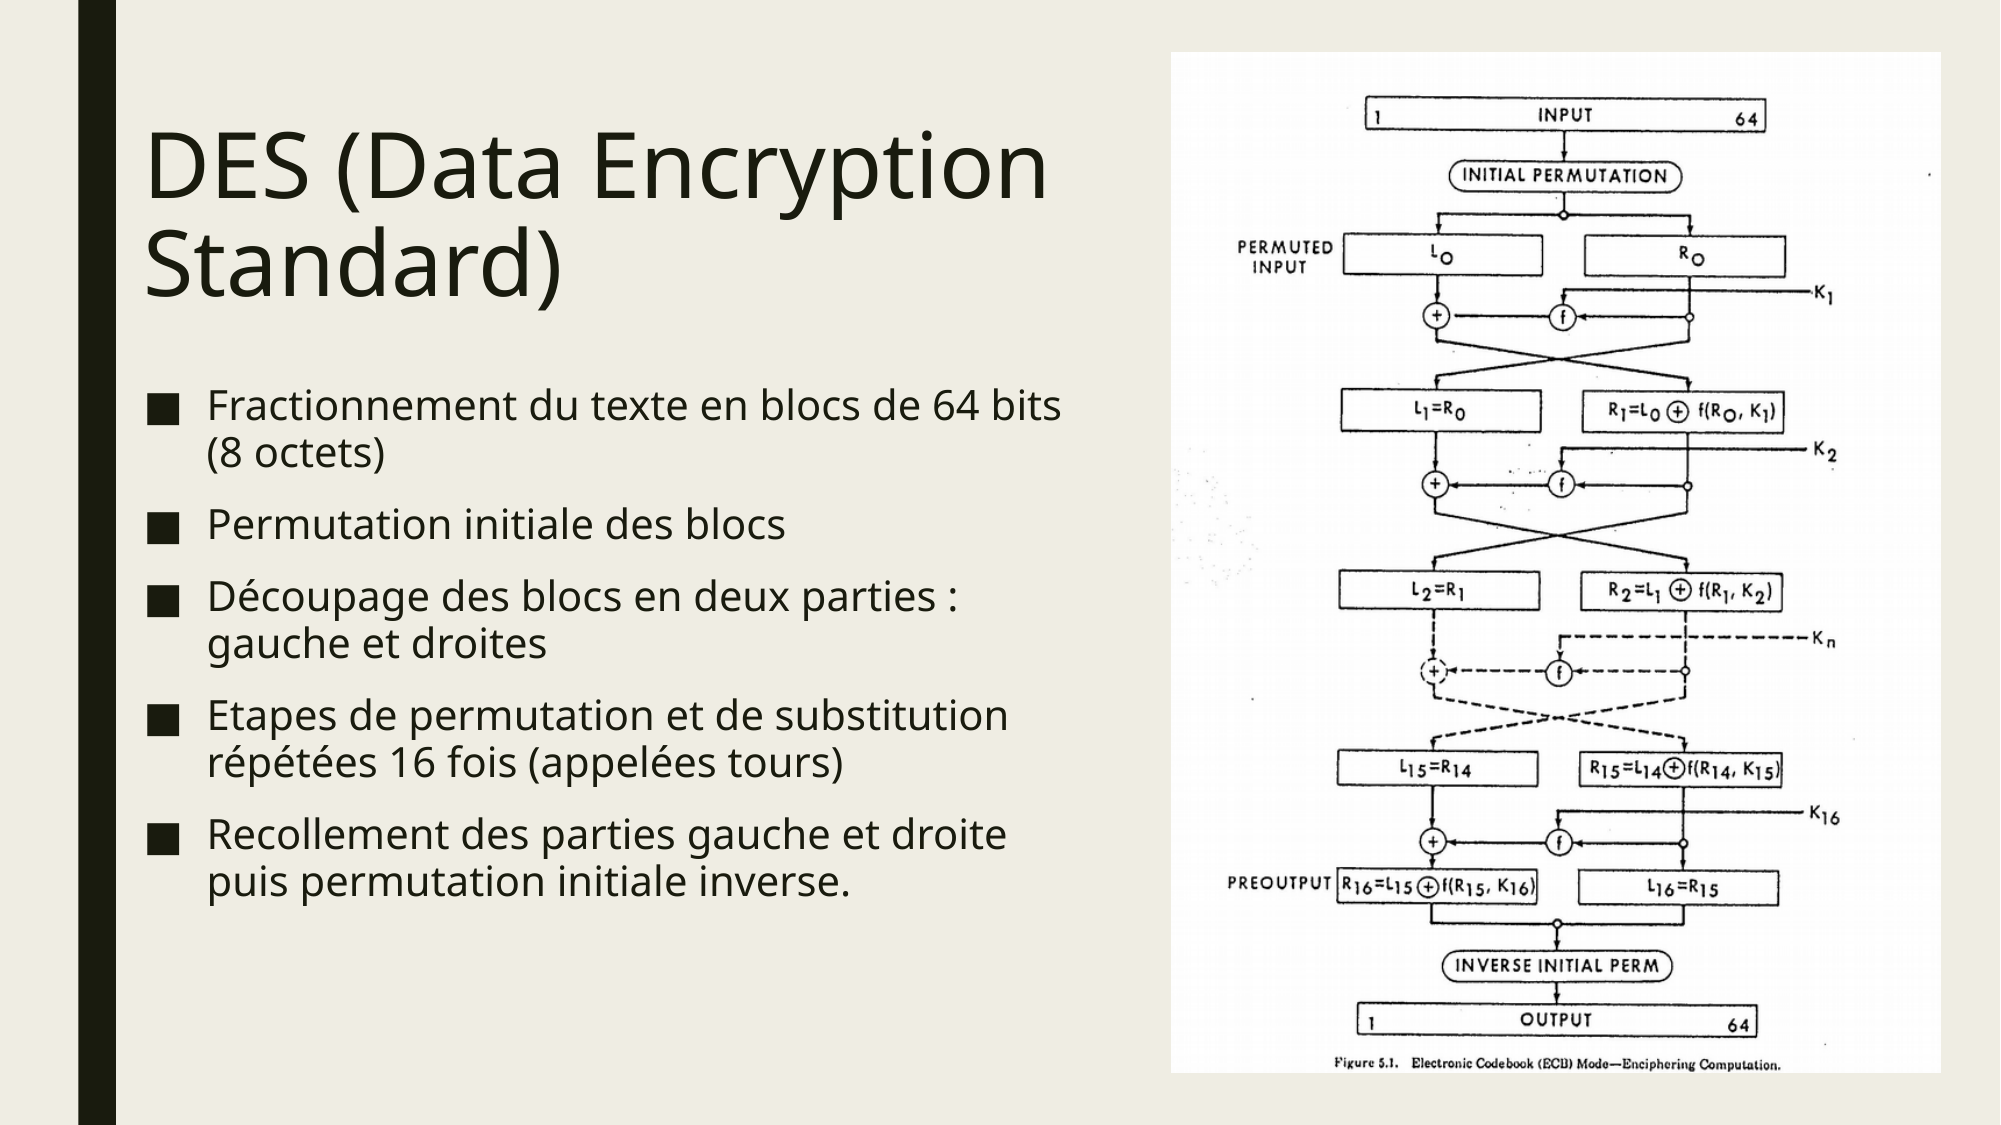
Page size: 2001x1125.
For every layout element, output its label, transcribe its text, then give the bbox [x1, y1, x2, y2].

list Fractionnement du texte en blocs de 64 bits (8 octets) Permutation initiale des blocs Découpage des blocs en deux parties : gauche et droites Etapes de permutation et de substitution répétées 16 fois (appelées tours) Recollement des parties gauche et droite puis permutation initiale inverse. [128, 375, 1080, 963]
title DES (Data Encryption Standard) [128, 112, 1080, 357]
picture [1171, 51, 1941, 1073]
